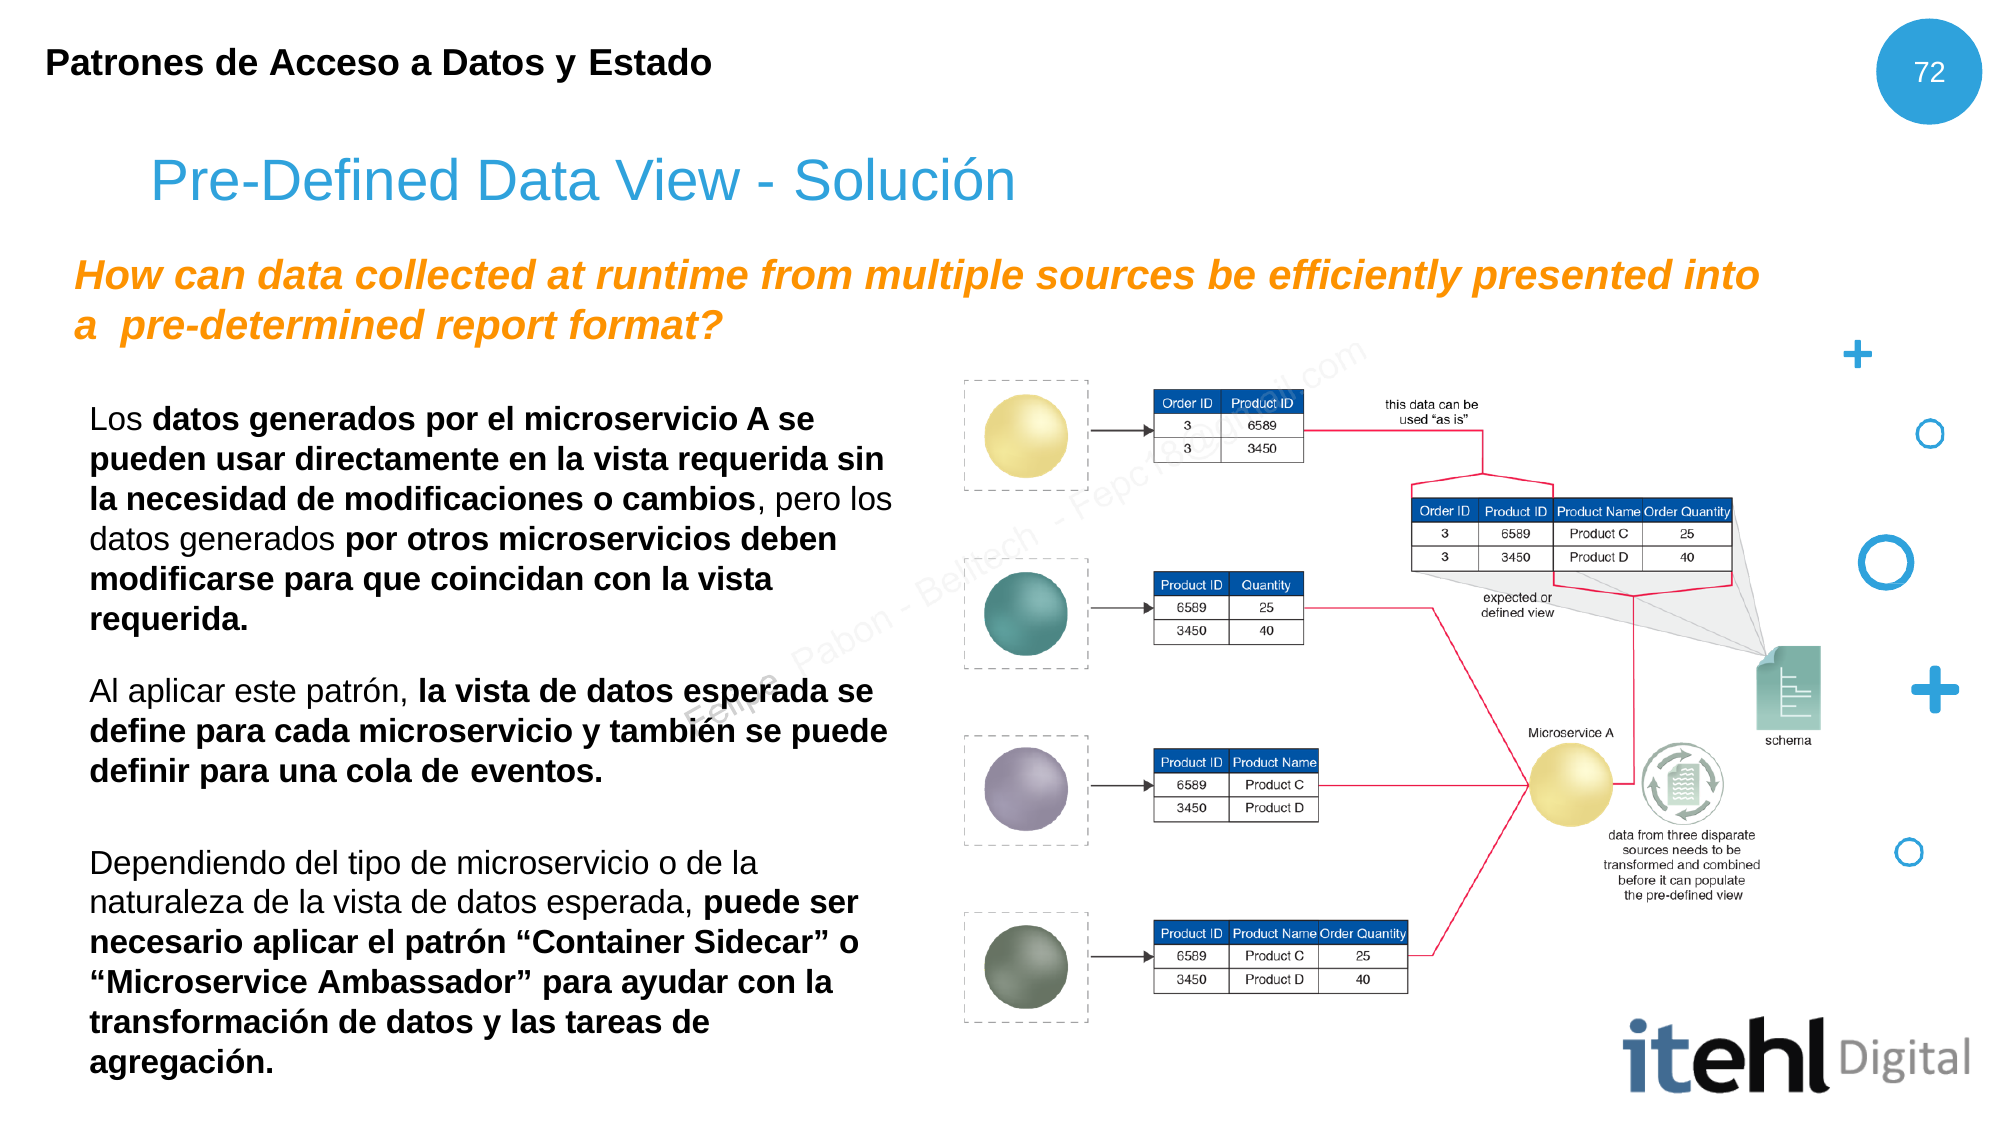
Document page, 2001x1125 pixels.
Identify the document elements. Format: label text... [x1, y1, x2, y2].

text_box 72 [1911, 50, 1948, 88]
text_box [709, 703, 729, 724]
text_box [1843, 339, 1872, 369]
text_box Patrones de Acceso a Datos y Estado [43, 35, 718, 83]
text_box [960, 375, 1970, 1094]
text_box [732, 692, 745, 712]
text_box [790, 342, 1367, 677]
text_box How can data collected at runtime from multiple sources be efficiently presented into a pre-determined report format? Los datos generados por el microservicio A se pueden usar directamente en la vista requerida sin la necesidad de modificaciones o cambios, pero los datos generados por otros microservicios deben modificarse para que coincidan con la vista requerida. Al aplicar este patrón, la vista de datos esperada se define para cada microservicio y también se puede definir para una cola de eventos. Dependiendo del tipo de microservicio o de la naturaleza de la vista de datos esperada, puede ser necesario aplicar el patrón “Container Sidecar” o “Microservice Ambassador” para ayudar con la transformación de datos y las tareas de agregación. [72, 245, 1794, 1081]
text_box [683, 704, 706, 737]
text_box [759, 674, 779, 695]
title Pre-Defined Data View - Solución [148, 140, 1023, 245]
text_box [721, 690, 738, 716]
text_box [739, 684, 761, 714]
